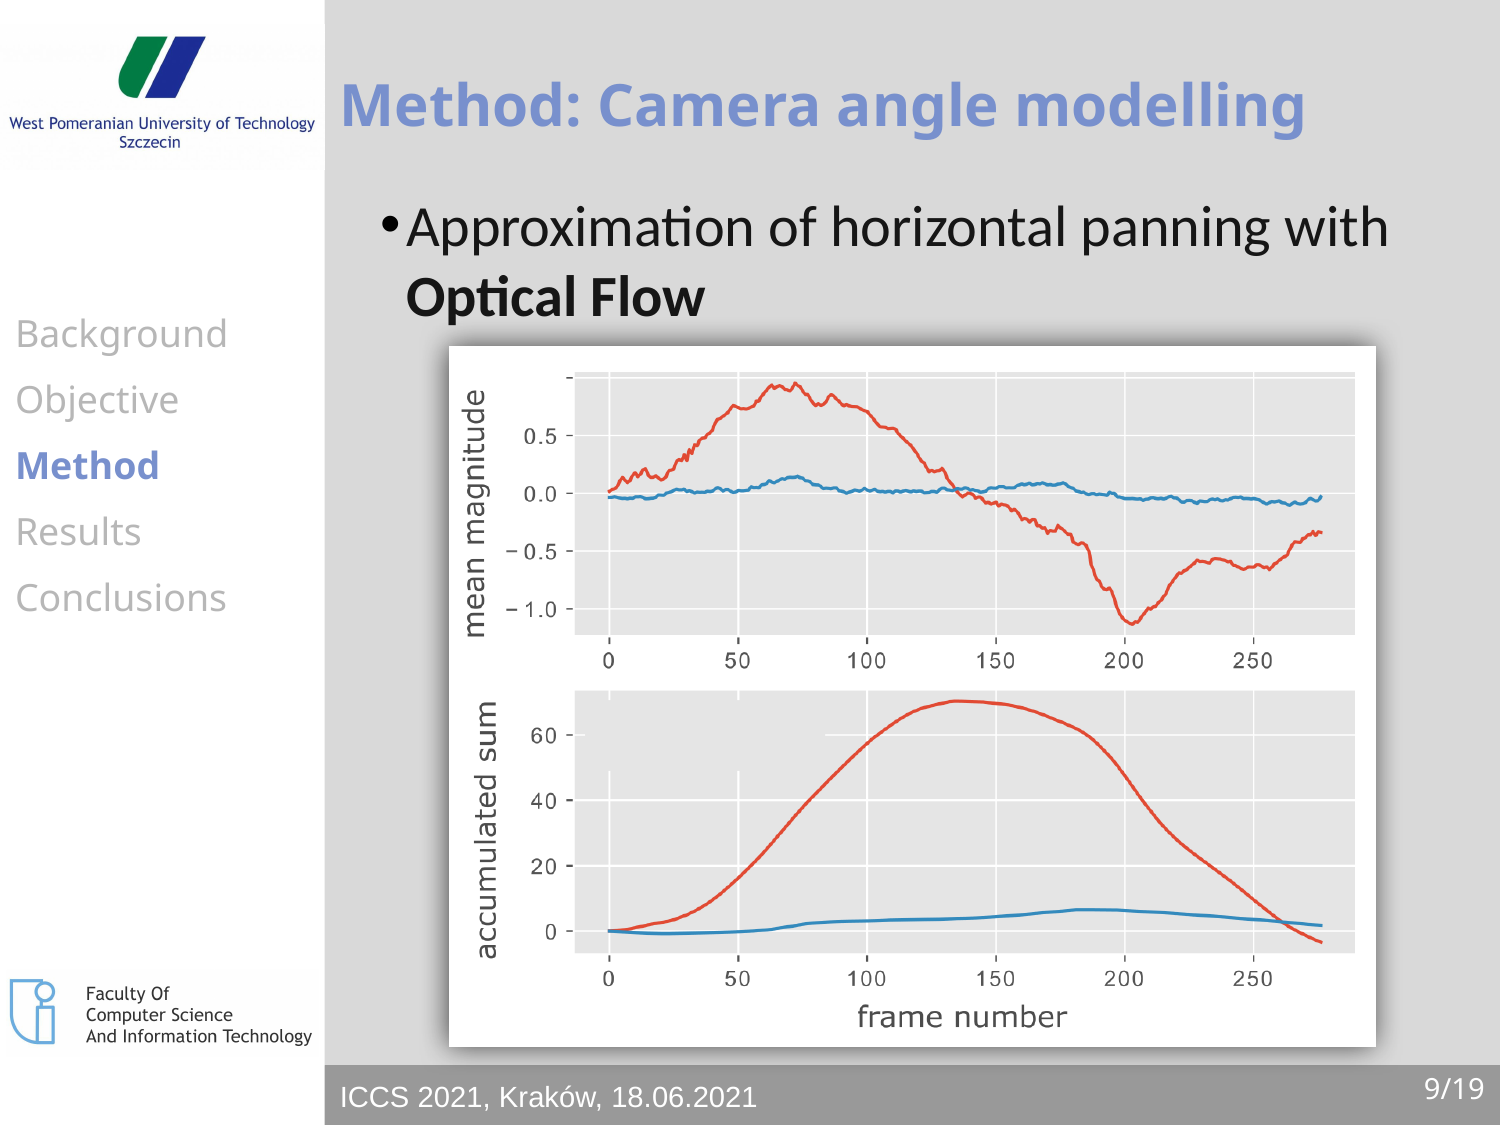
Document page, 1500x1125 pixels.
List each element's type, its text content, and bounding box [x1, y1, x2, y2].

subtitle Background Objective Method Results Conclusions [0, 295, 325, 880]
picture [6, 969, 319, 1057]
picture [0, 24, 324, 170]
slide_number 9/19 [1342, 1047, 1500, 1125]
picture [448, 346, 1376, 1048]
text_box Approximation of horizontal panning with Optical Flow [346, 173, 1481, 785]
title Method: Camera angle modelling [324, 0, 1500, 207]
